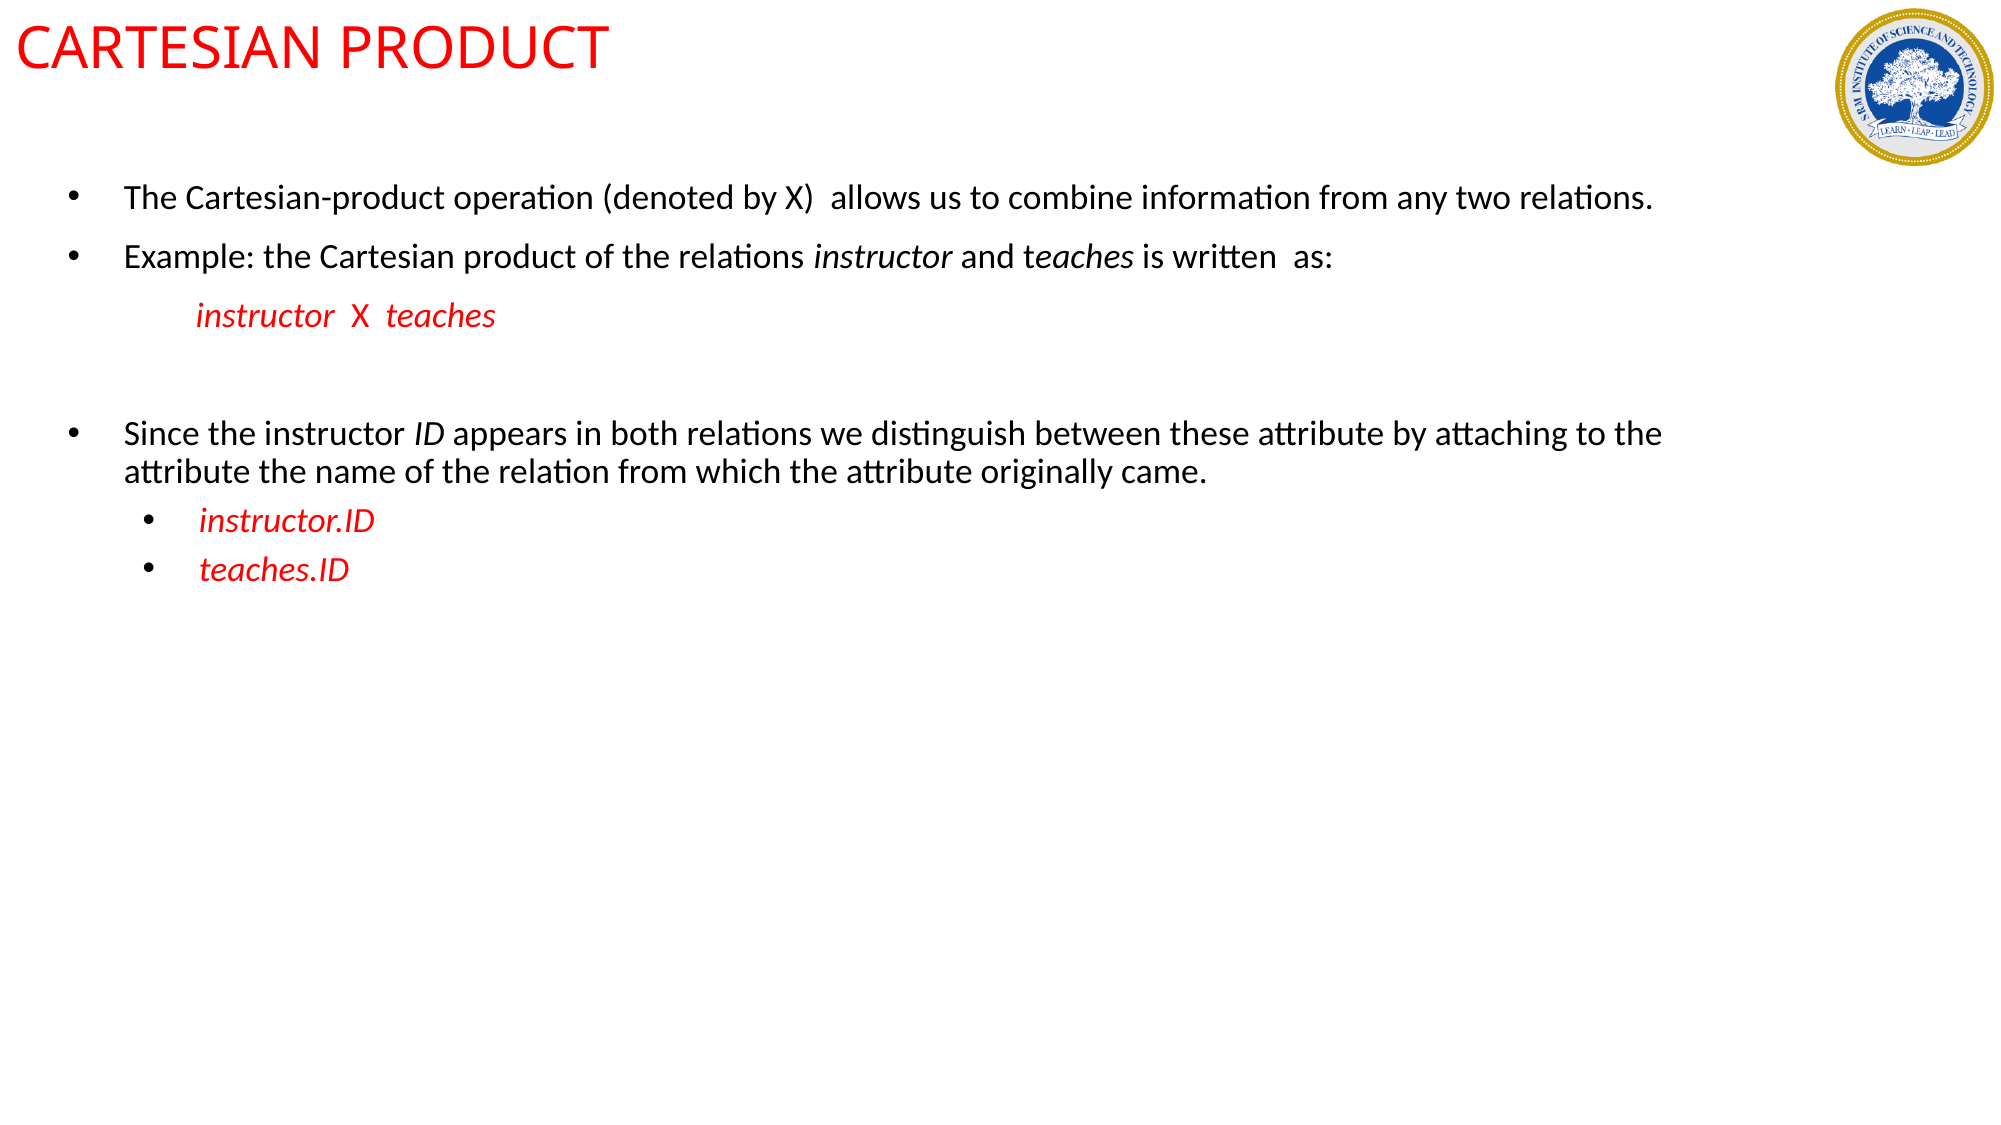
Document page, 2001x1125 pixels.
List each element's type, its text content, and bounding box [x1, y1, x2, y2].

picture [1835, 8, 1994, 166]
list The Cartesian-product operation (denoted by X) allows us to combine information from any two relations. Example: the Cartesian product of the relations instructor and teaches is written as: instructor X teaches Since the instructor ID appears in both relations we distinguish between these attribute by attaching to the attribute the name of the relation from which the attribute originally came. instructor.ID teaches.ID [33, 171, 1759, 871]
text_box CARTESIAN PRODUCT [0, 2, 1806, 88]
